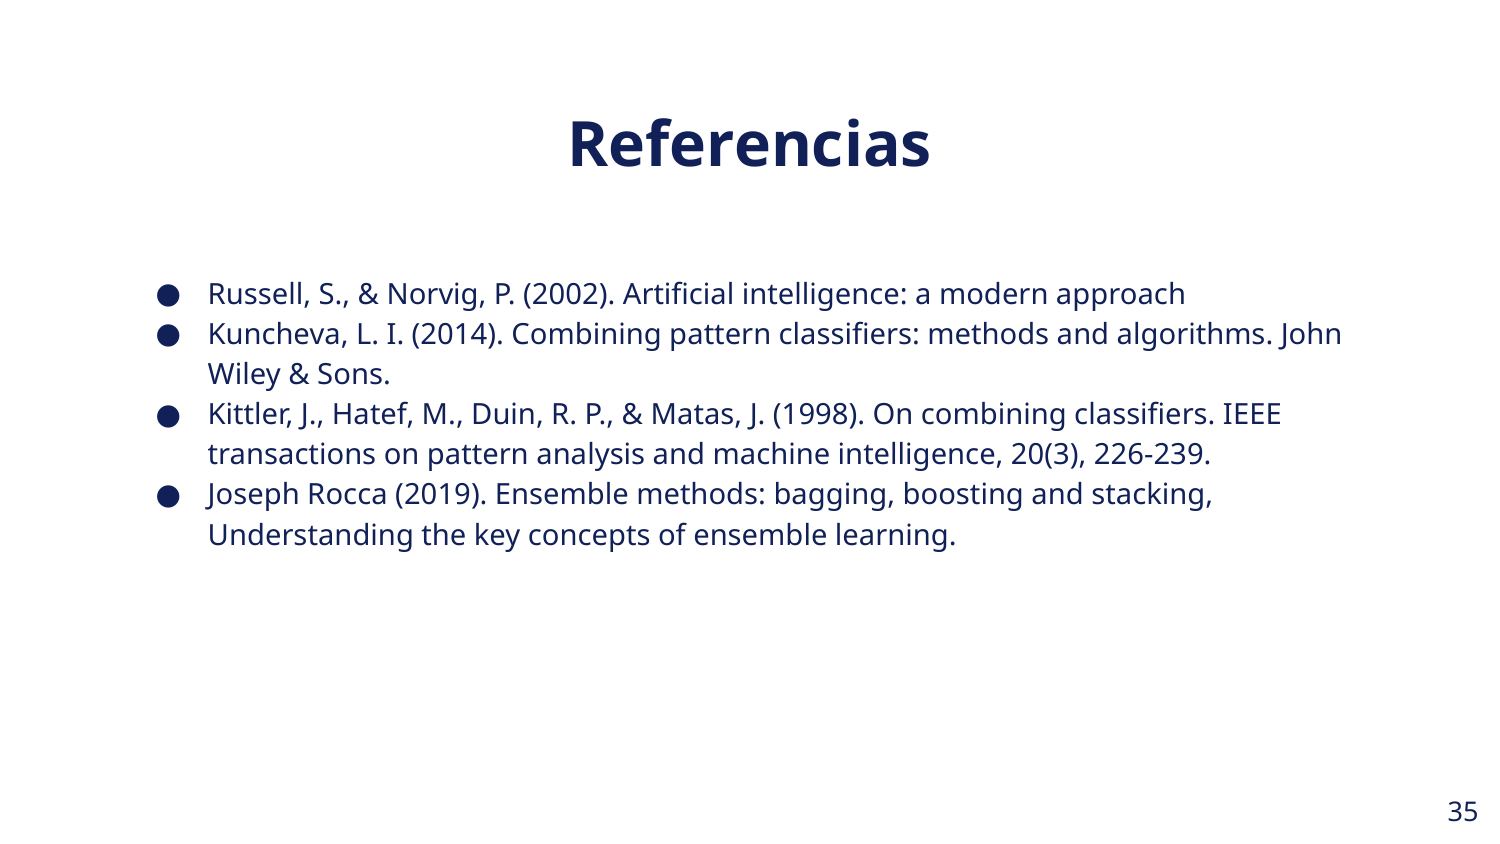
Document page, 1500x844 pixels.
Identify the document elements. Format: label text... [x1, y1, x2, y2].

text_box Russell, S., & Norvig, P. (2002). Artificial intelligence: a modern approach Kuncheva, L. I. (2014). Combining pattern classifiers: methods and algorithms. John Wiley & Sons. Kittler, J., Hatef, M., Duin, R. P., & Matas, J. (1998). On combining classifiers. IEEE transactions on pattern analysis and machine intelligence, 20(3), 226-239. Joseph Rocca (2019). Ensemble methods: bagging, boosting and stacking, Understanding the key concepts of ensemble learning. [117, 254, 1382, 762]
text_box Referencias [0, 88, 1500, 183]
slide_number ‹#› [1403, 779, 1494, 844]
